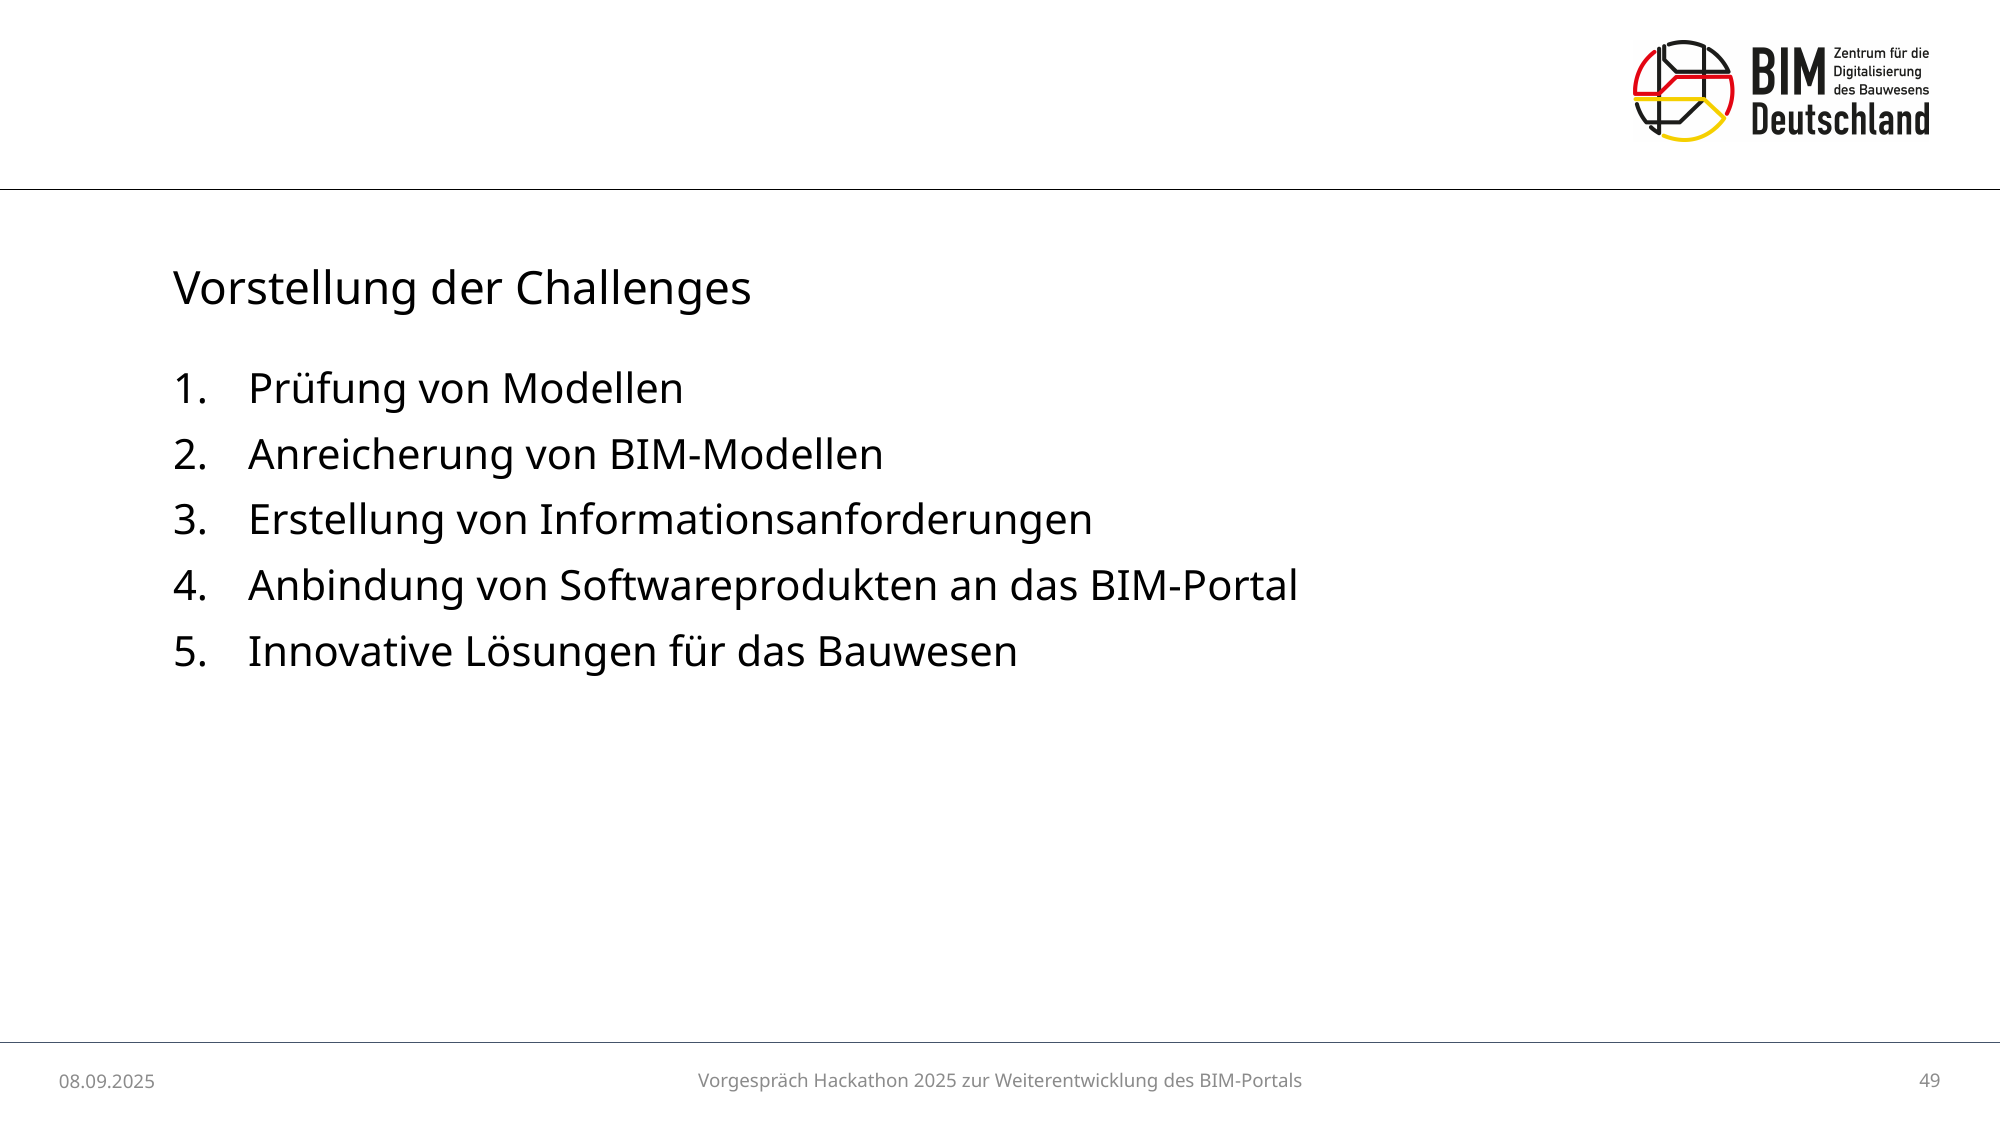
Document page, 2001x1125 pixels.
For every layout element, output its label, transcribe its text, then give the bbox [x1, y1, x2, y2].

footer Vorgespräch Hackathon 2025 zur Weiterentwicklung des BIM-Portals [295, 1062, 1704, 1100]
title Vorstellung der Challenges [173, 265, 1827, 367]
list Prüfung von Modellen Anreicherung von BIM-Modellen Erstellung von Informationsanforderungen Anbindung von Softwareprodukten an das BIM-Portal Innovative Lösungen für das Bauwesen [173, 367, 1827, 1018]
picture [1633, 40, 1929, 142]
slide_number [59, 1062, 295, 1100]
slide_number 49 [1704, 1062, 1941, 1100]
